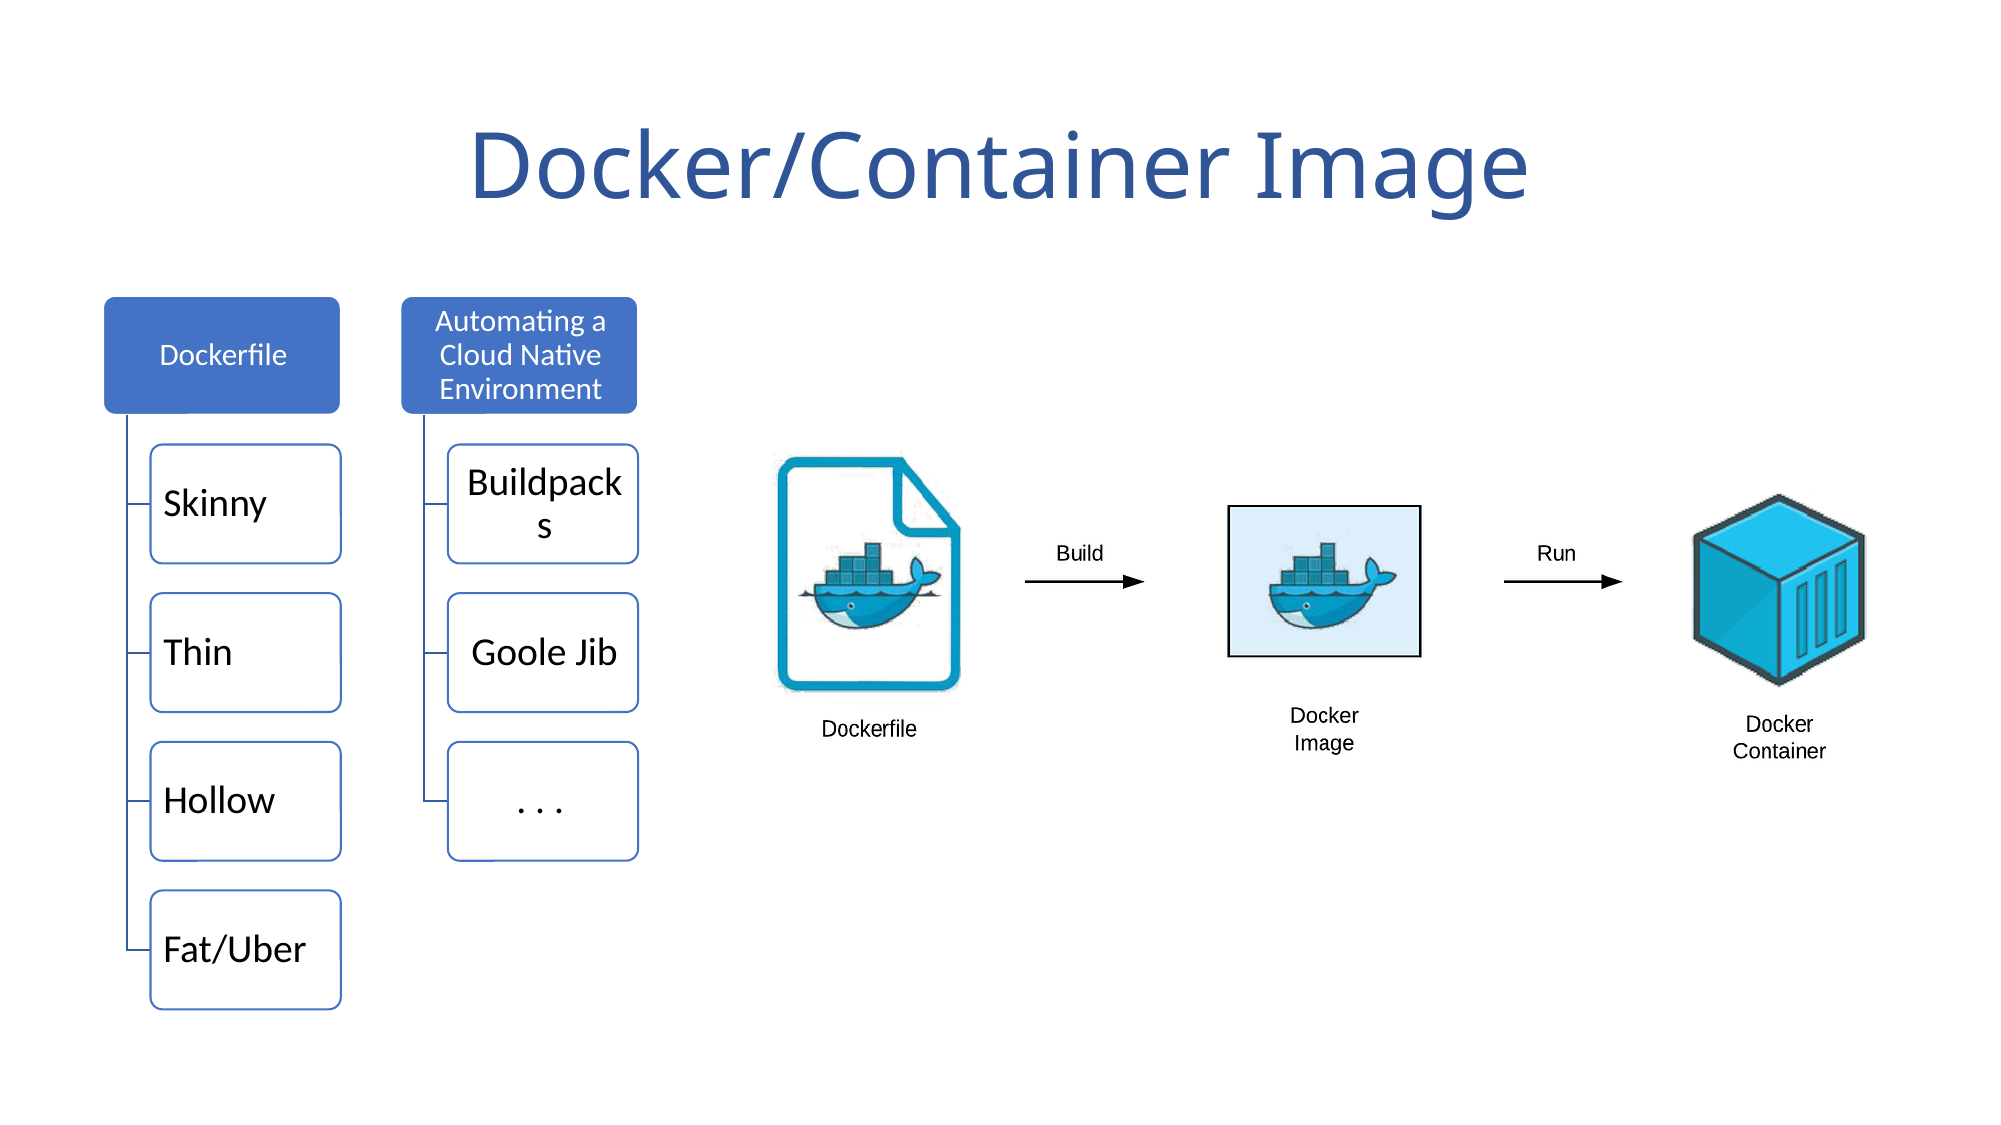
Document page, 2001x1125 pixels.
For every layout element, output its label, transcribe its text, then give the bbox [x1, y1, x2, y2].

picture [641, 357, 2000, 833]
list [22, 295, 719, 1010]
title Docker/Container Image [137, 59, 1863, 278]
